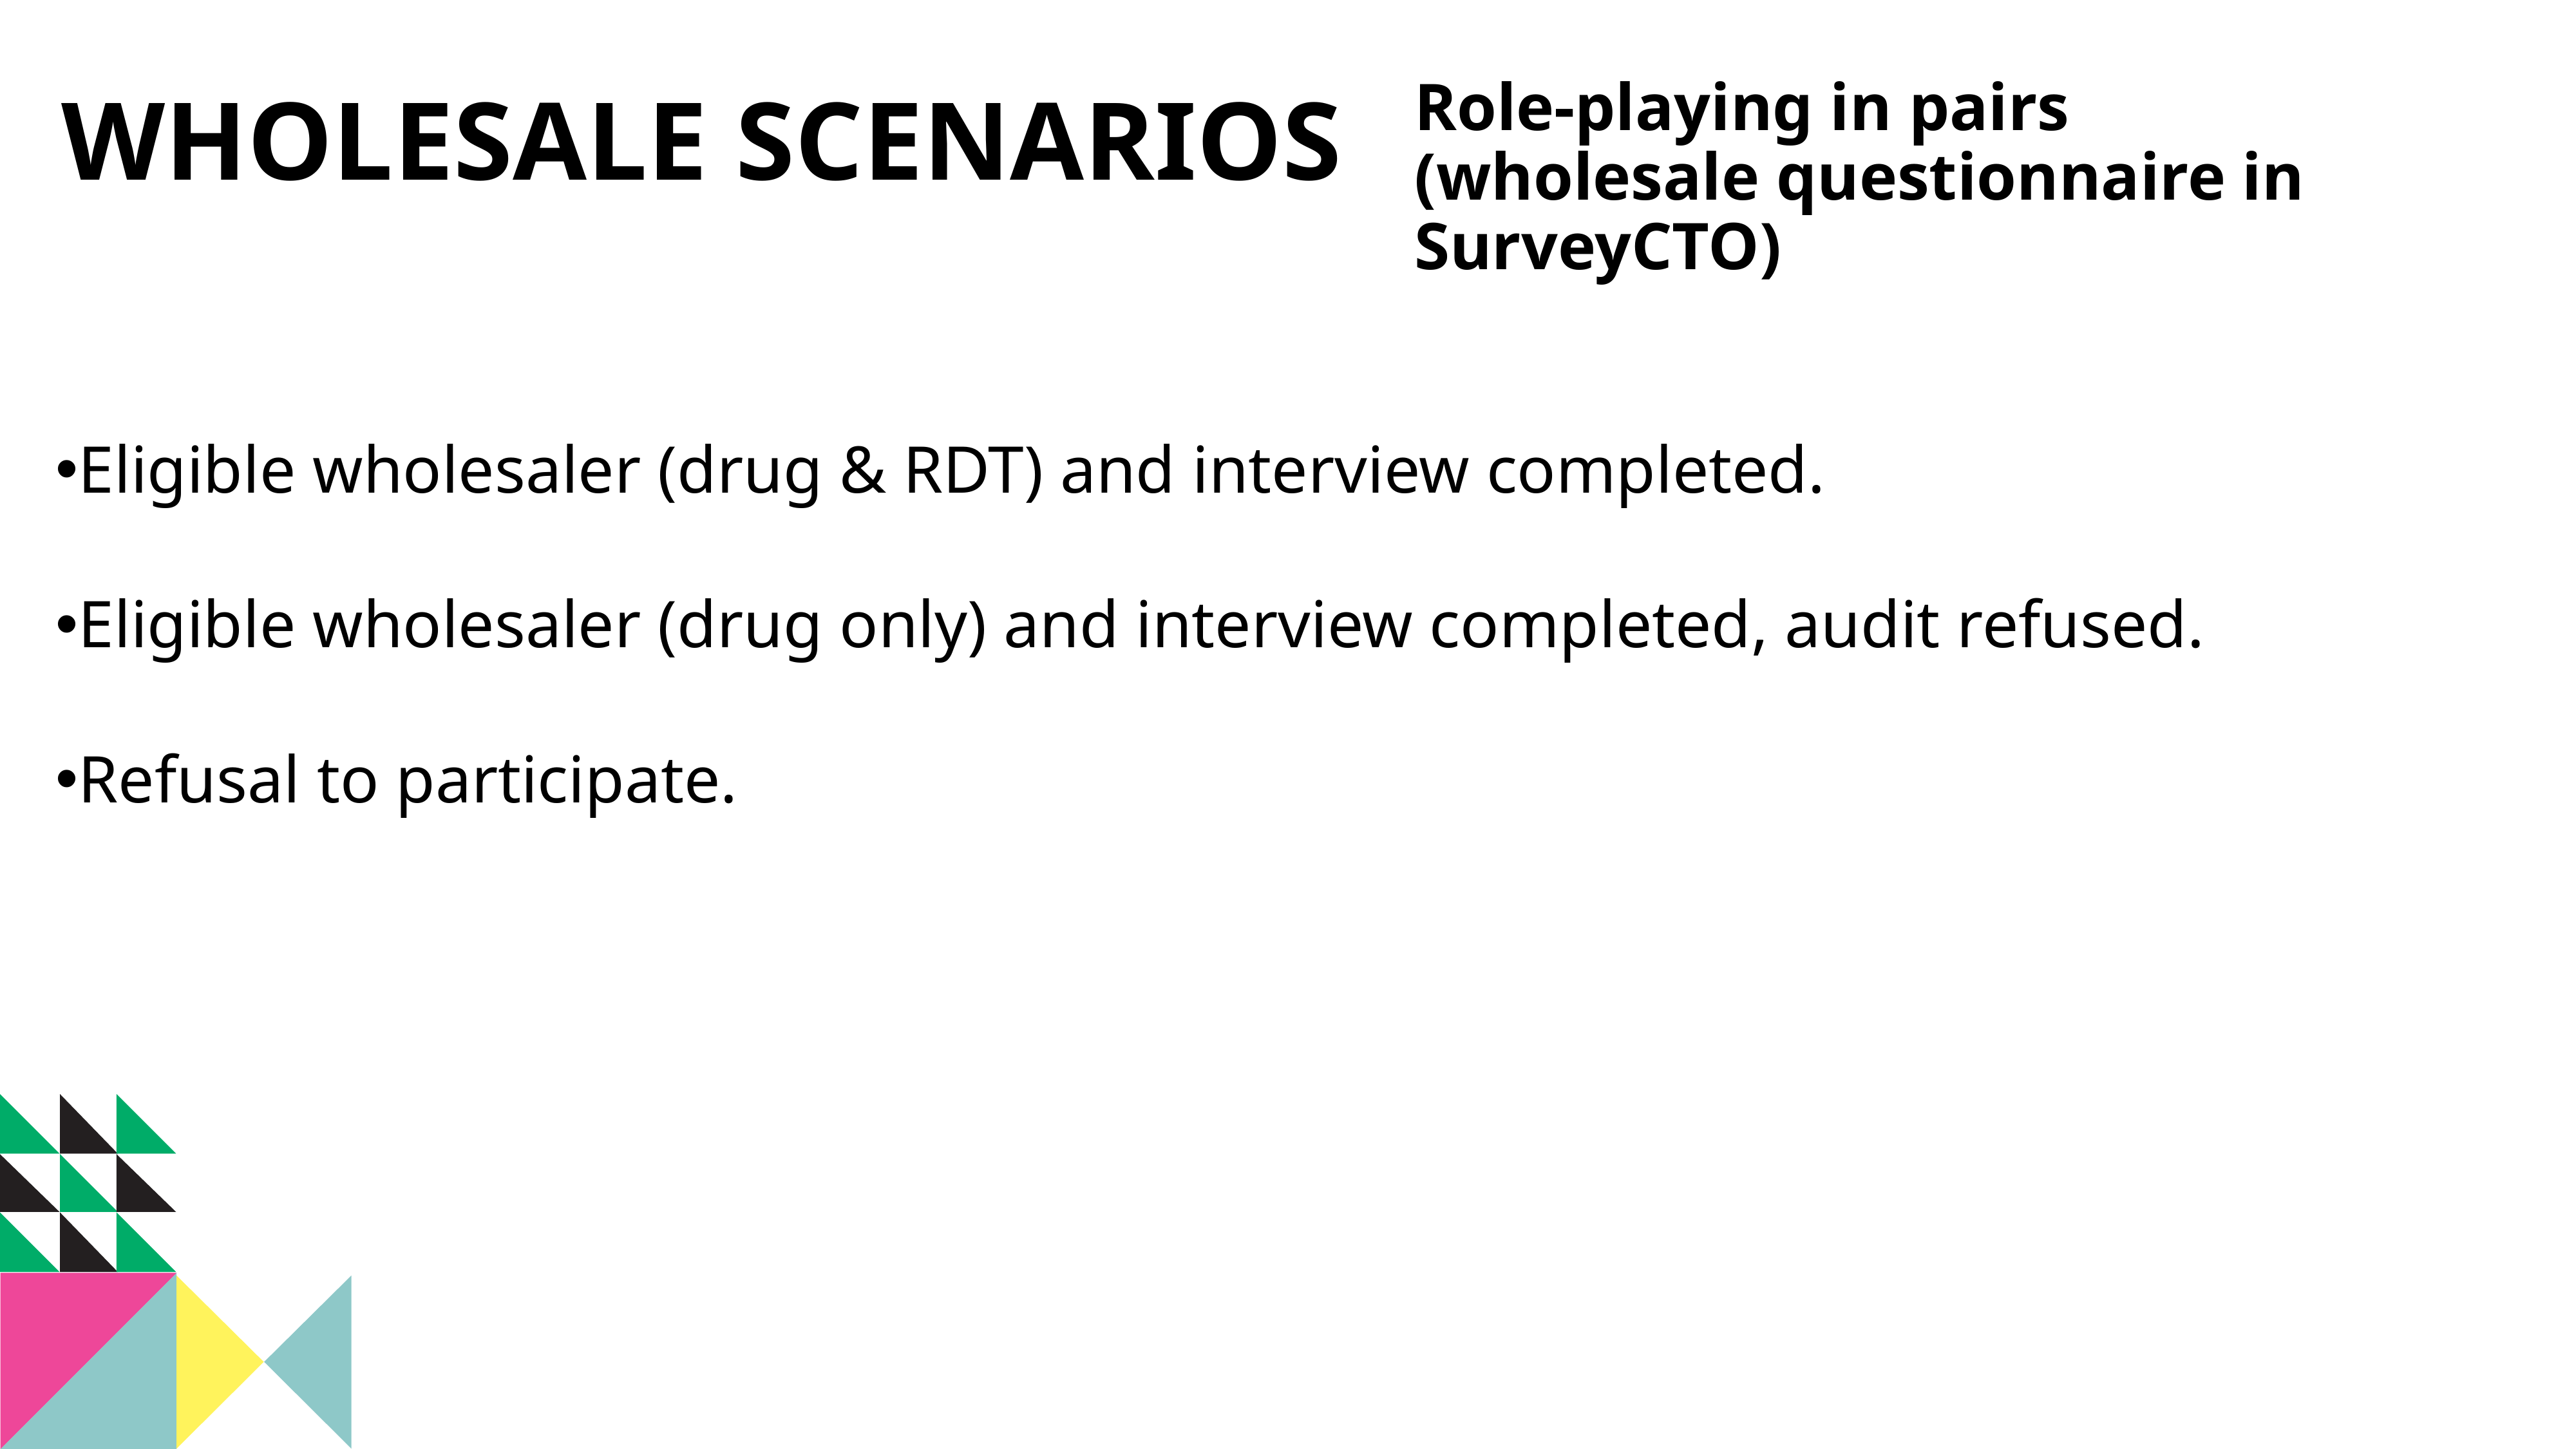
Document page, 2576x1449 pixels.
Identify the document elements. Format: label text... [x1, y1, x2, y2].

list Eligible wholesaler (drug & RDT) and interview completed. Eligible wholesaler (drug only) and interview completed, audit refused. Refusal to participate. [46, 432, 2344, 826]
text_box Role-playing in pairs (wholesale questionnaire in SurveyCTO) [1405, 70, 2552, 289]
title WHOLESALE Scenarios [24, 23, 1770, 268]
